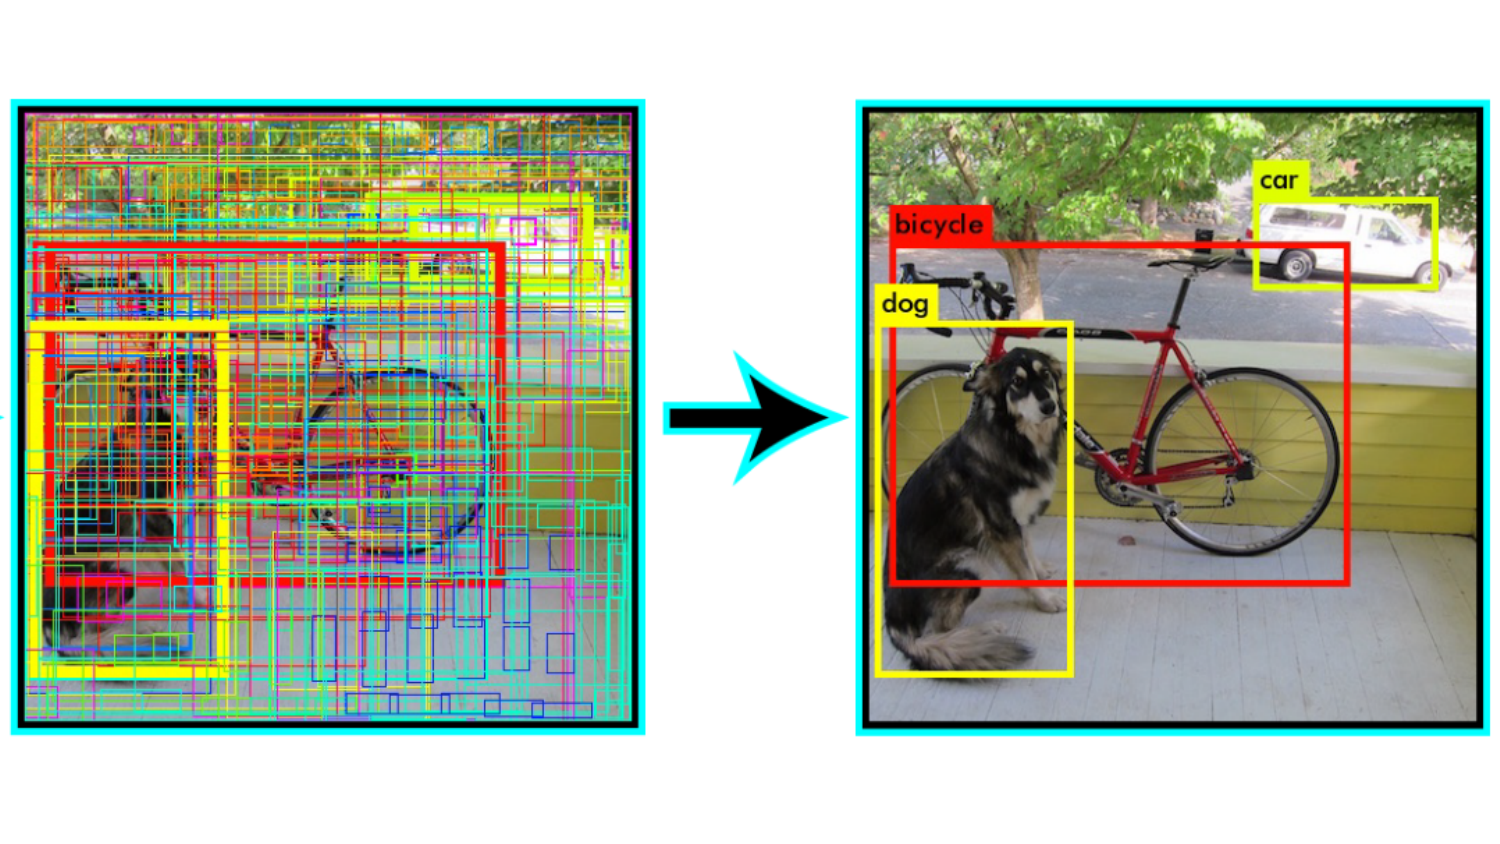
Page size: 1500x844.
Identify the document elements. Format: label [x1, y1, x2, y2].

picture [0, 95, 1500, 749]
